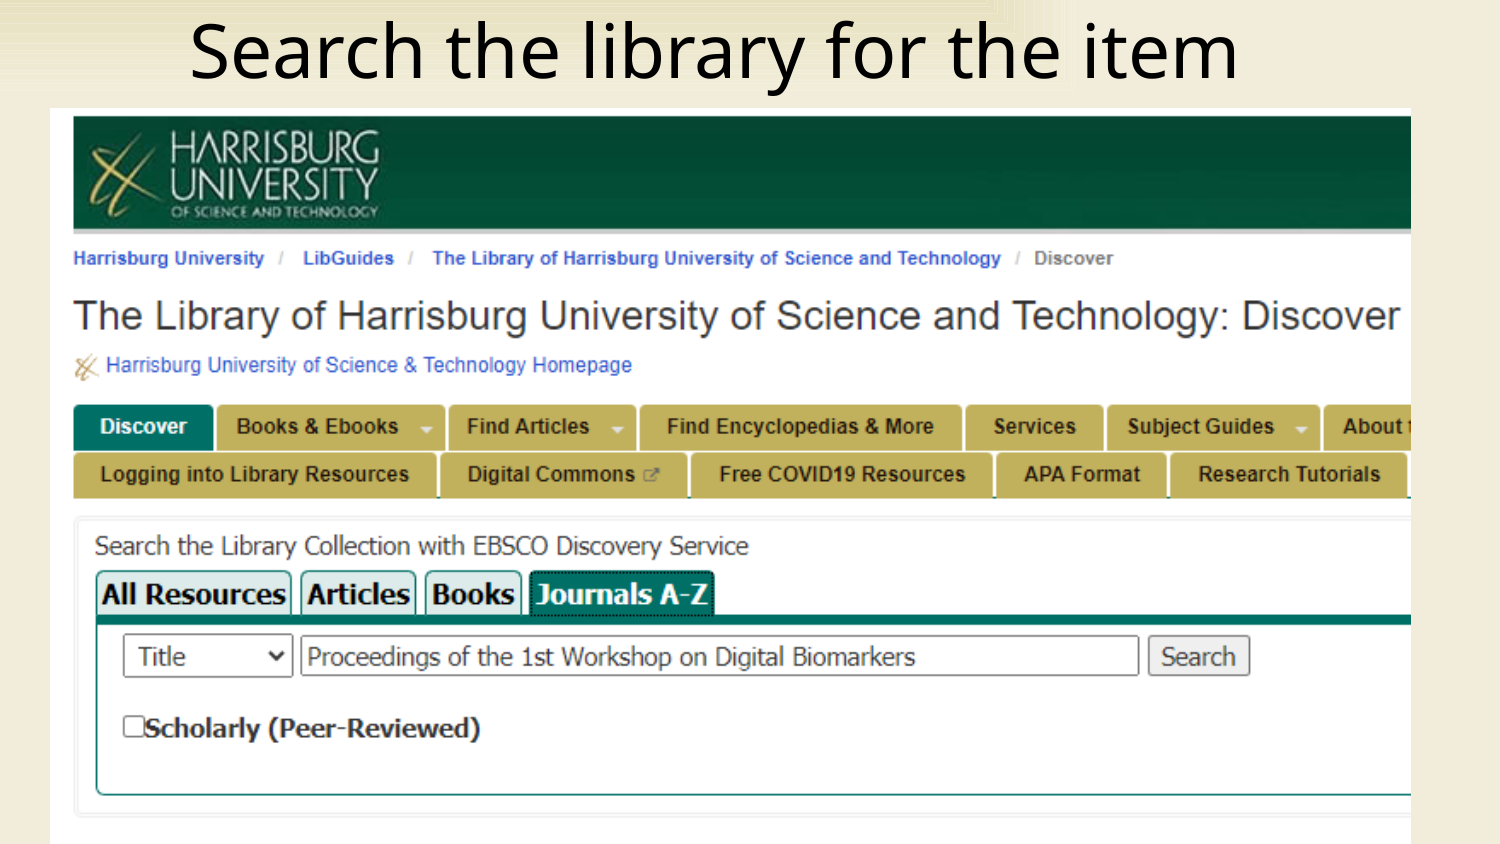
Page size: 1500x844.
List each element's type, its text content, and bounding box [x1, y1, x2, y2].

picture [50, 108, 1411, 844]
text_box Search the library for the item [140, 0, 1291, 106]
